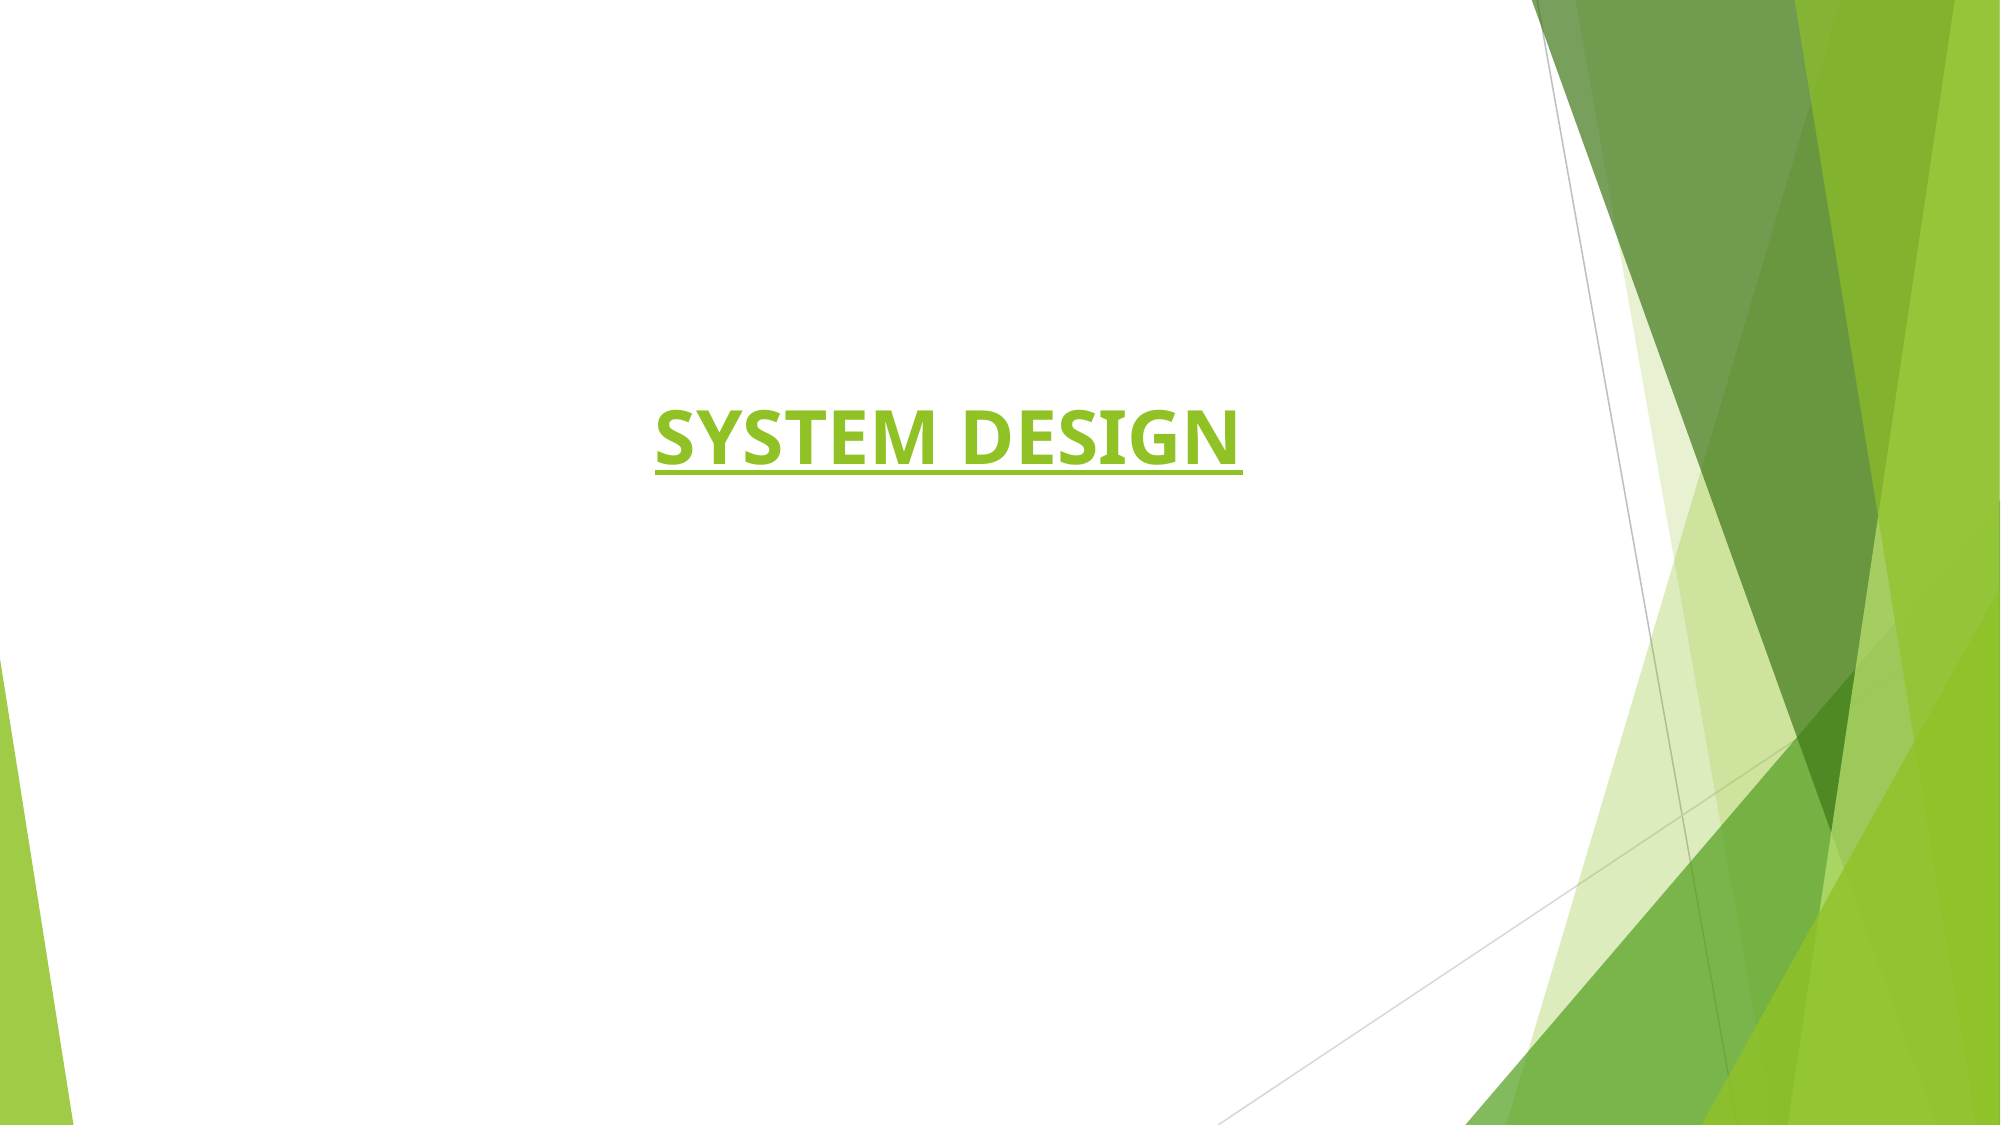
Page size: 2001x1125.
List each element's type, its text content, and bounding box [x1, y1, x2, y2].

title SYSTEM DESIGN [1522, 381, 1645, 582]
list [111, 354, 1522, 992]
